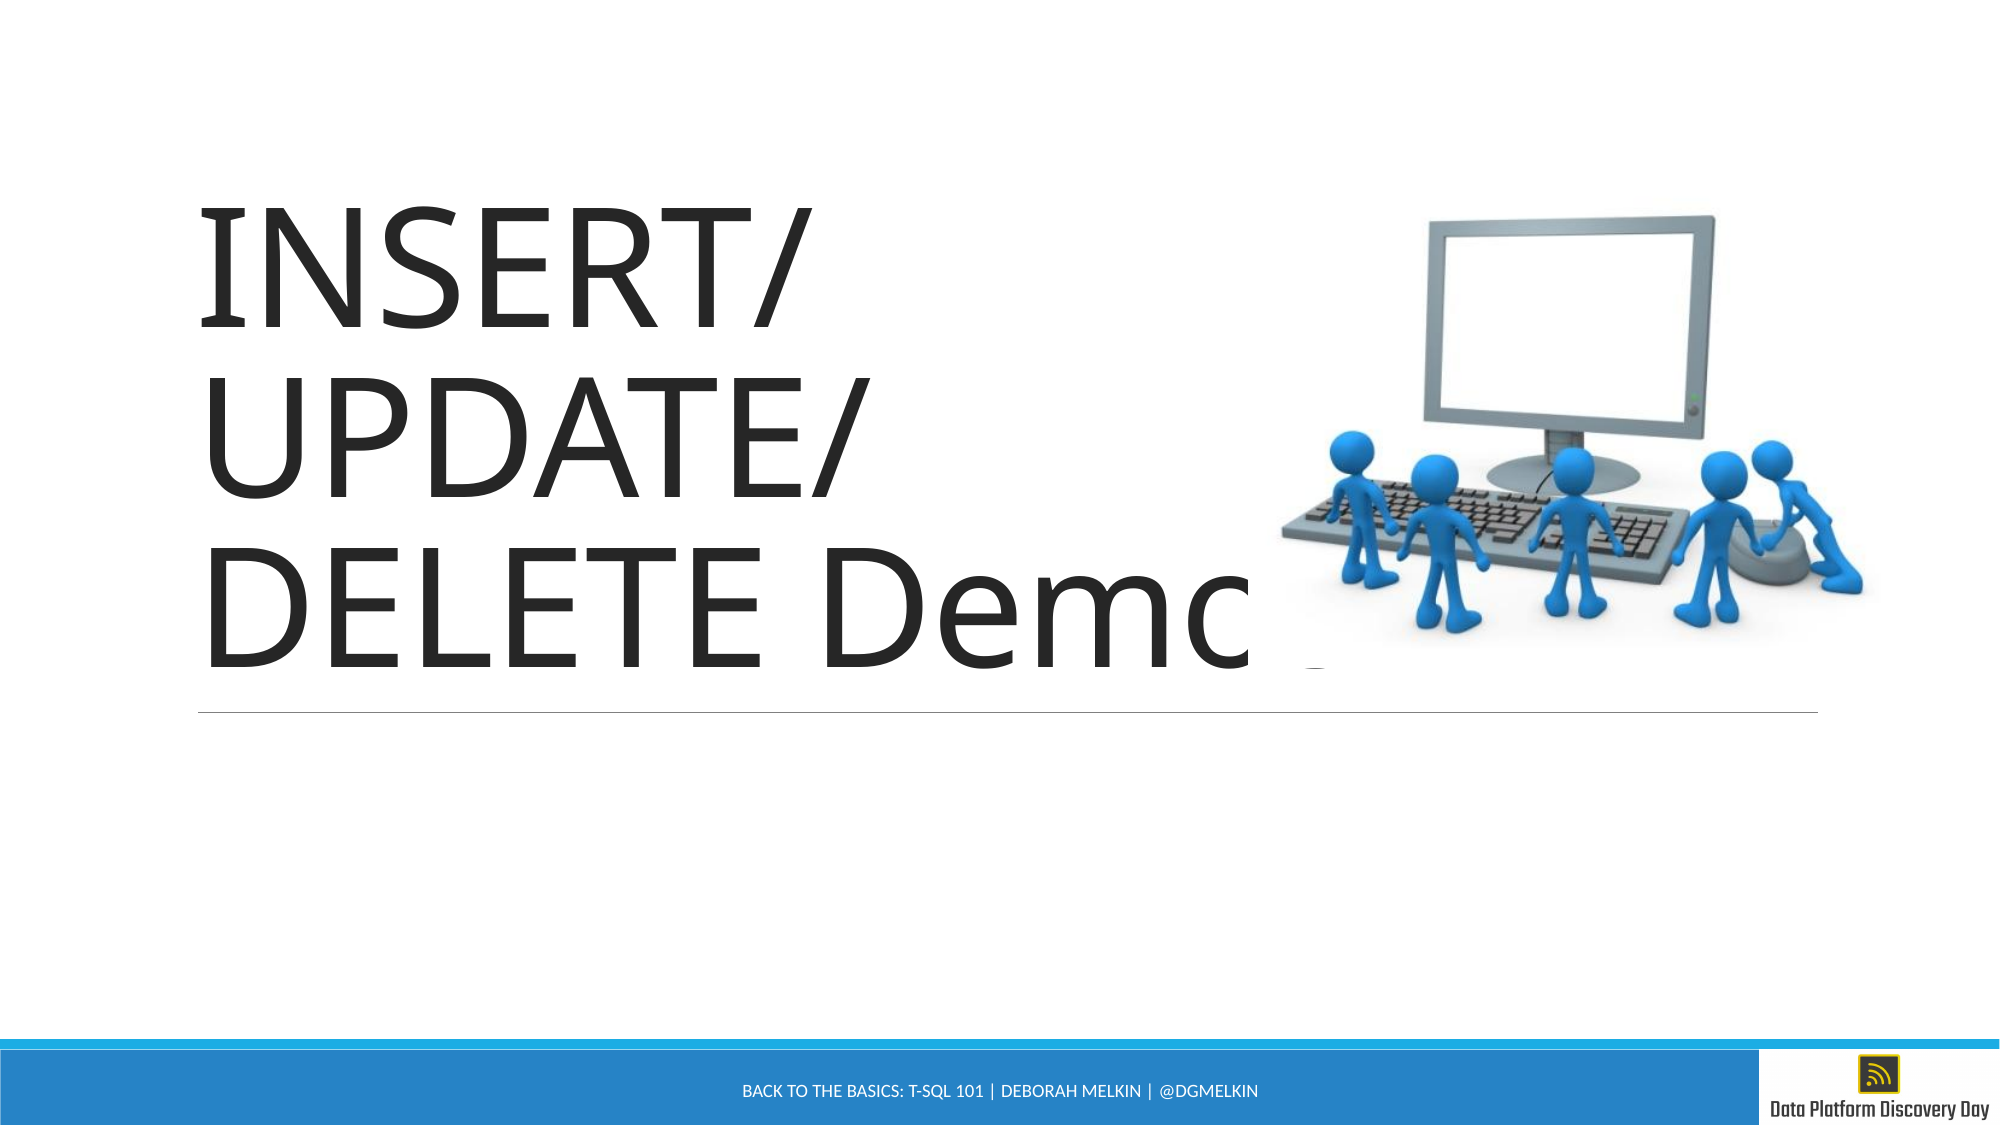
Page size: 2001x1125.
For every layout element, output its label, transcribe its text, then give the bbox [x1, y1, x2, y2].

footer Back to the Basics: T-SQL 101 | Deborah Melkin | @dgmelkin [604, 1059, 1396, 1120]
title INSERT/ UPDATE/ DELETE Demos [180, 124, 1830, 710]
picture [1248, 178, 1900, 668]
